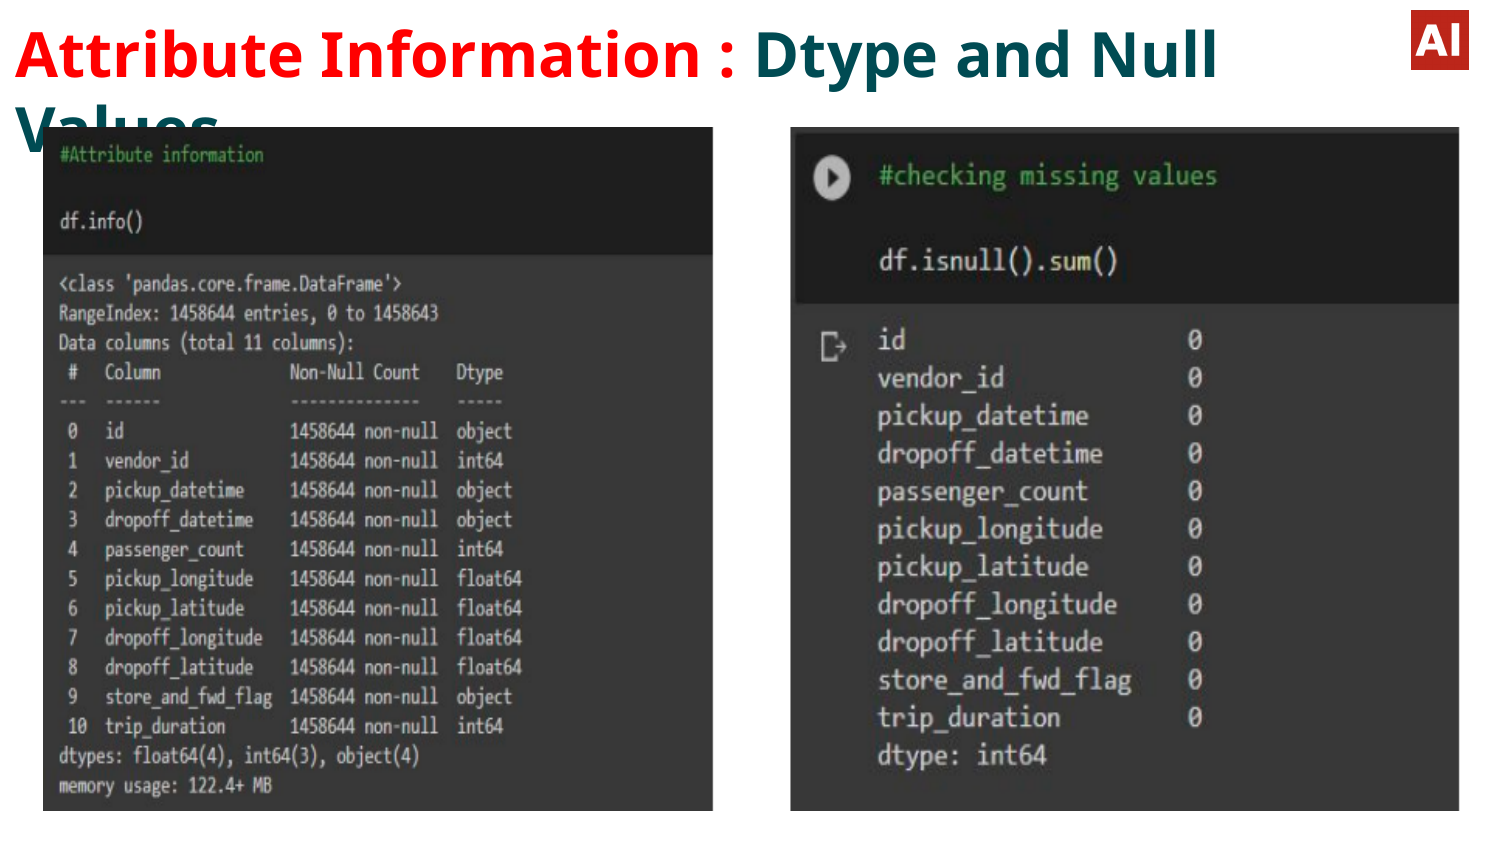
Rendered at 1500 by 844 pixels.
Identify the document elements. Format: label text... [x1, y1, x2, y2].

title Attribute Information : Dtype and Null Values [0, 0, 1398, 123]
picture [42, 127, 1465, 811]
picture [1411, 10, 1469, 70]
